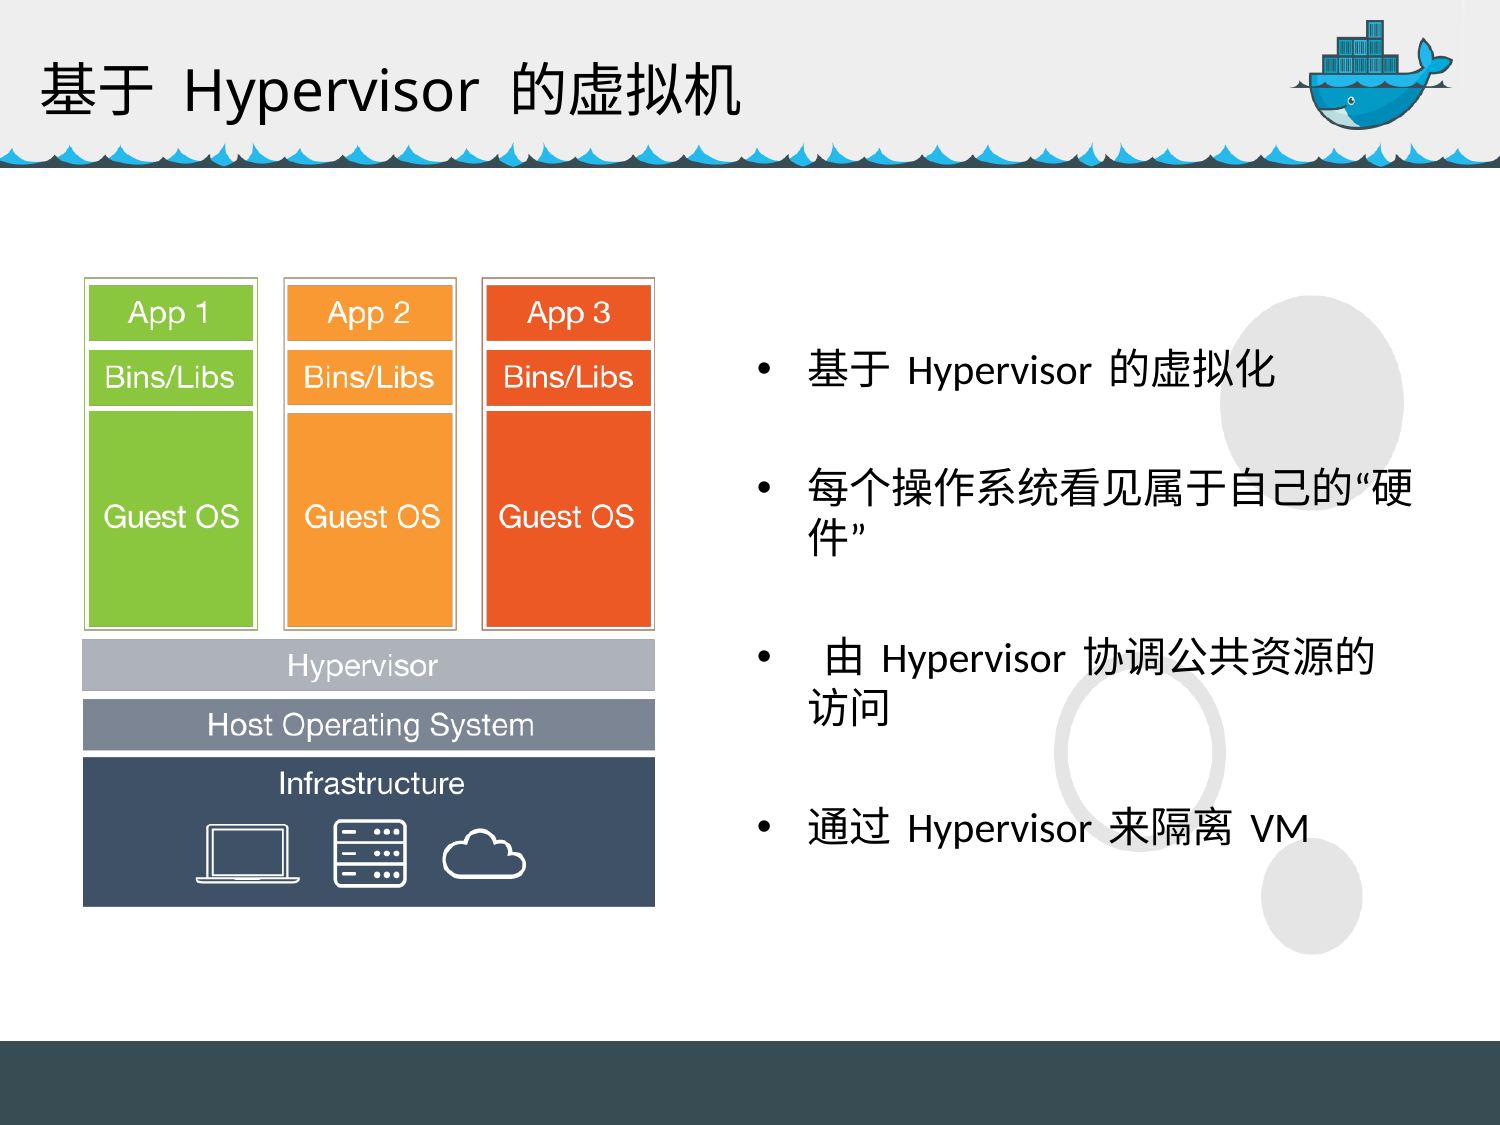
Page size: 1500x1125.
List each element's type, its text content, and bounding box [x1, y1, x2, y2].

text_box 基于 Hypervisor 的虚拟机 [31, 45, 1078, 130]
picture [0, 0, 1500, 1125]
list 基于 Hypervisor 的虚拟化 每个操作系统看见属于自己的“硬件” 由 Hypervisor 协调公共资源的访问 通过 Hypervisor 来隔离 VM [748, 334, 1422, 865]
